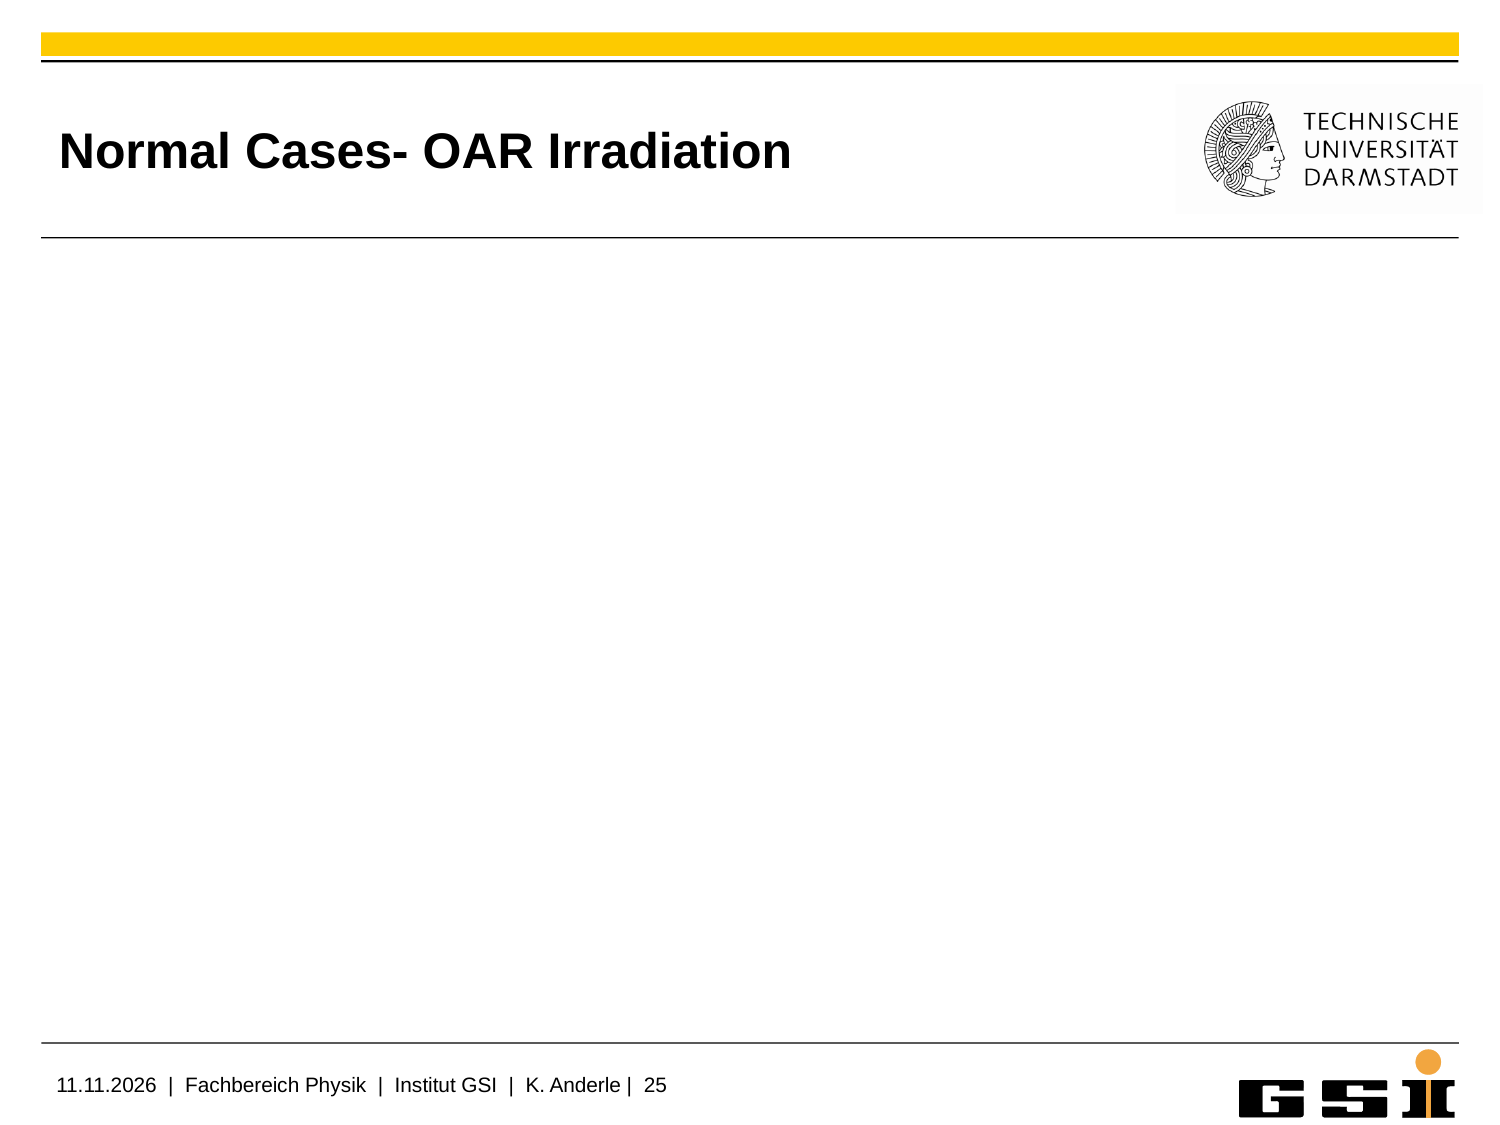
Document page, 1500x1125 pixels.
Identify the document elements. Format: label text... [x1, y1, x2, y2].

picture [1175, 84, 1483, 214]
title Normal Cases- OAR Irradiation [58, 79, 1149, 218]
